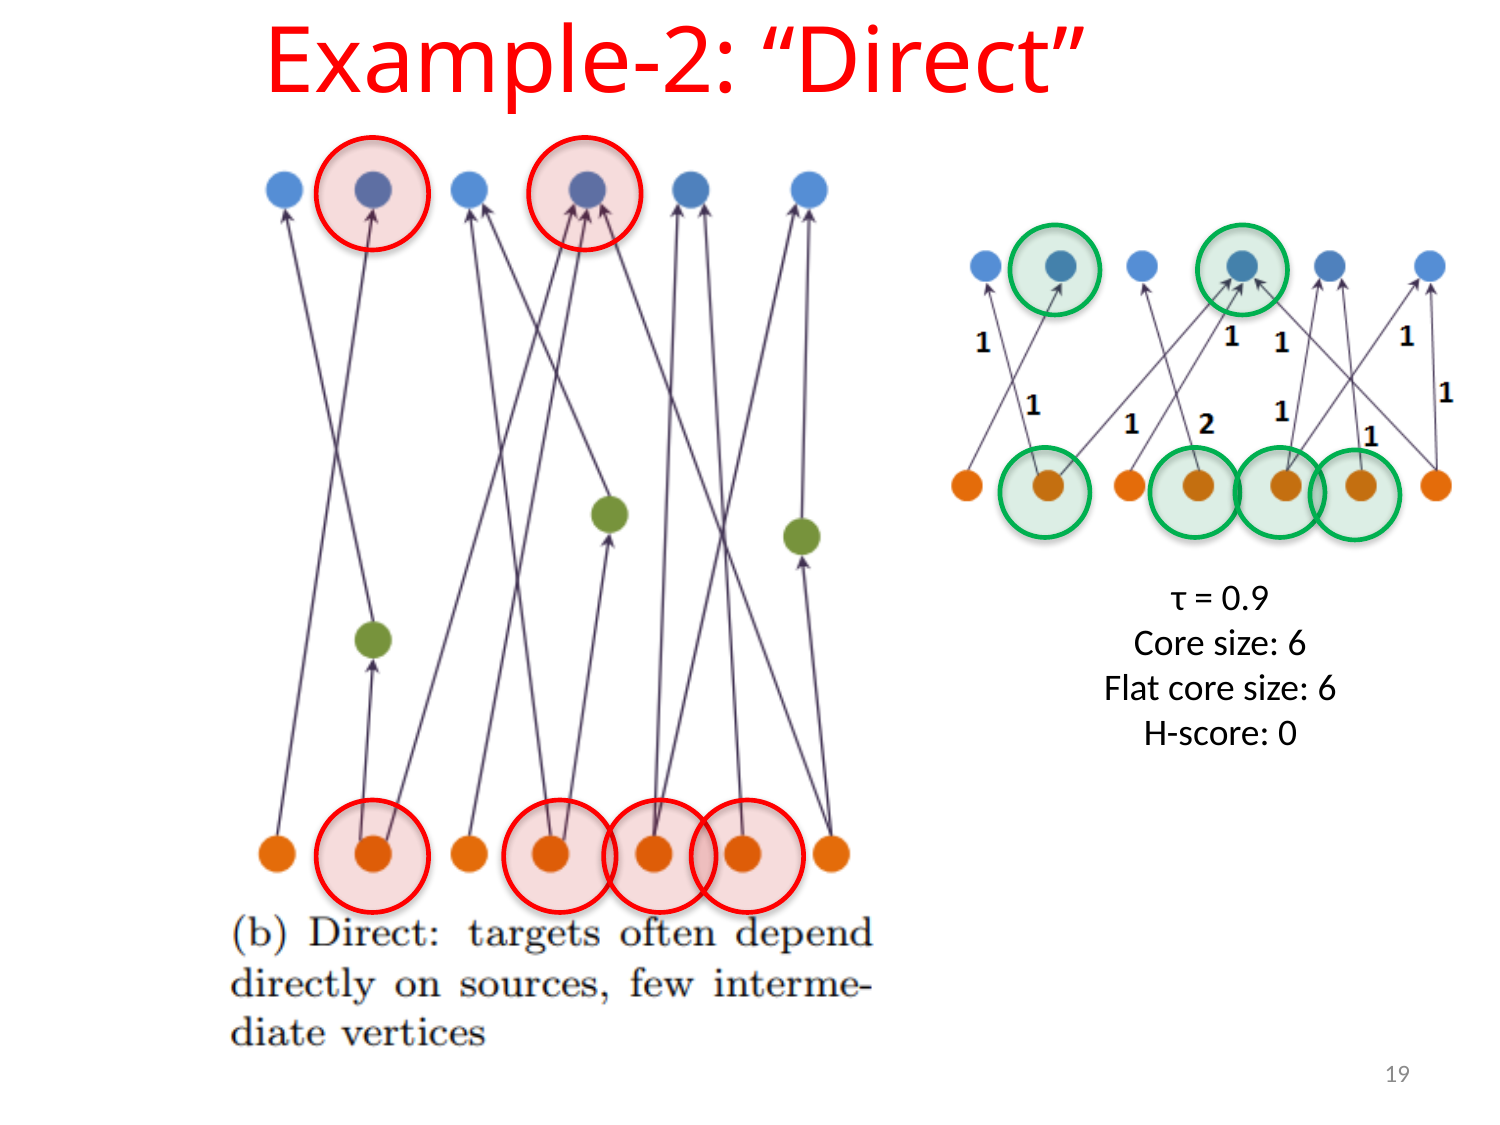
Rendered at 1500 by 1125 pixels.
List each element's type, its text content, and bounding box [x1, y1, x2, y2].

picture [949, 249, 1477, 504]
text_box [1003, 512, 1087, 539]
text_box [1312, 512, 1398, 541]
text_box [1014, 224, 1096, 248]
text_box τ = 0.9 Core size: 6 Flat core size: 6 H-score: 0 [1089, 565, 1352, 761]
text_box [1153, 512, 1234, 539]
text_box [1238, 512, 1312, 539]
text_box [1202, 224, 1283, 248]
title Example-2: “Direct” [0, 0, 1375, 150]
picture [187, 140, 917, 1076]
slide_number 19 [1074, 1042, 1425, 1103]
